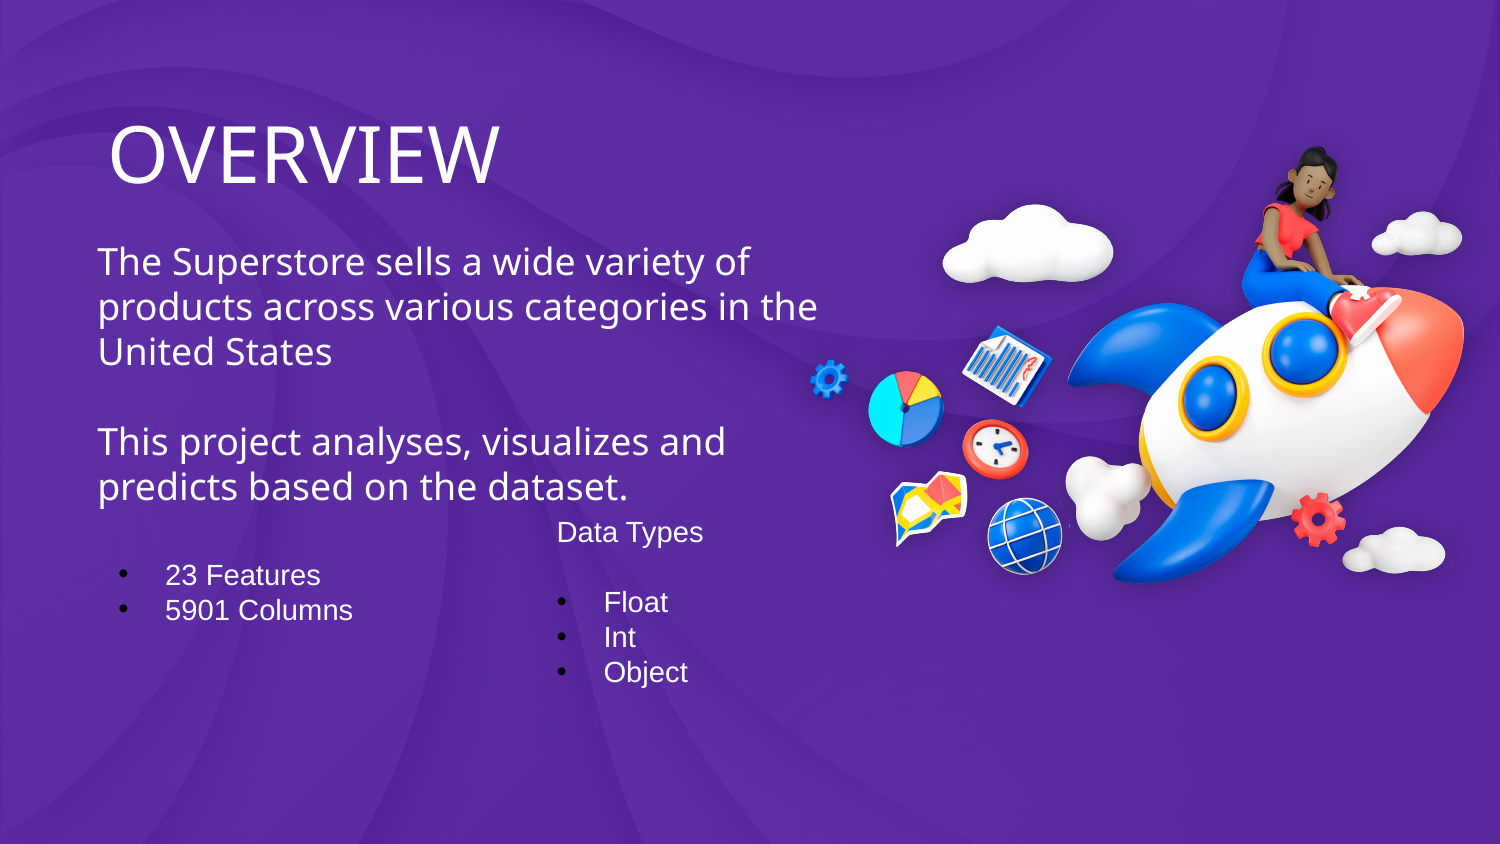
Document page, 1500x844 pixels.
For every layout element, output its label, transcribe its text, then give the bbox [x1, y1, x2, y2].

text_box 23 Features 5901 Columns [103, 548, 541, 668]
text_box The Superstore sells a wide variety of products across various categories in the United States This project analyses, visualizes and predicts based on the dataset. [82, 230, 802, 561]
text_box Data Types Float Int Object [541, 506, 1311, 696]
title OVERVIEW [92, 98, 609, 215]
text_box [807, 139, 1477, 597]
